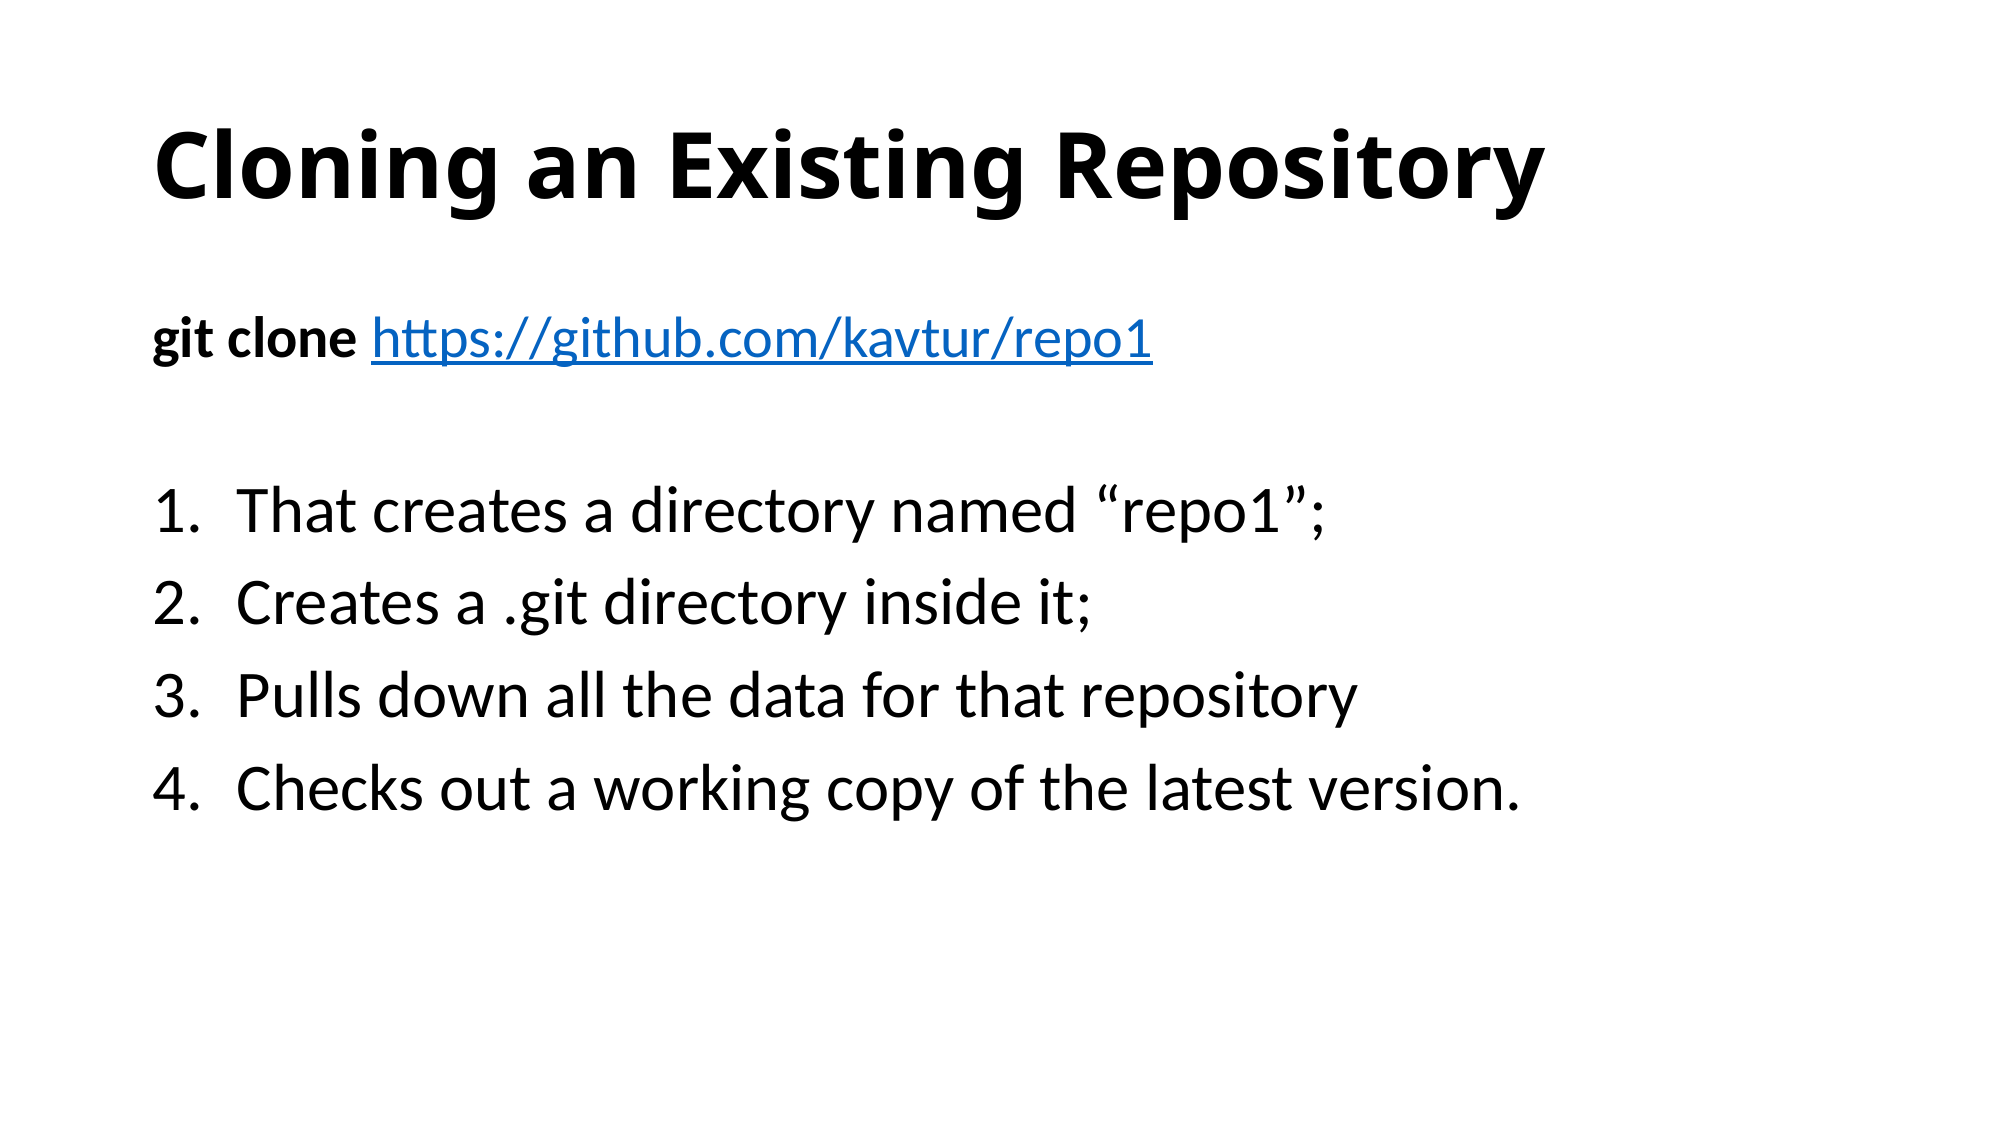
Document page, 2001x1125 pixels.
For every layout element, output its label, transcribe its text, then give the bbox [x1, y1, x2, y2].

title Cloning an Existing Repository [137, 59, 1863, 278]
list git clone https://github.com/kavtur/repo1 That creates a directory named “repo1”; Creates a .git directory inside it; Pulls down all the data for that repository Checks out a working copy of the latest version. [137, 299, 1863, 1014]
